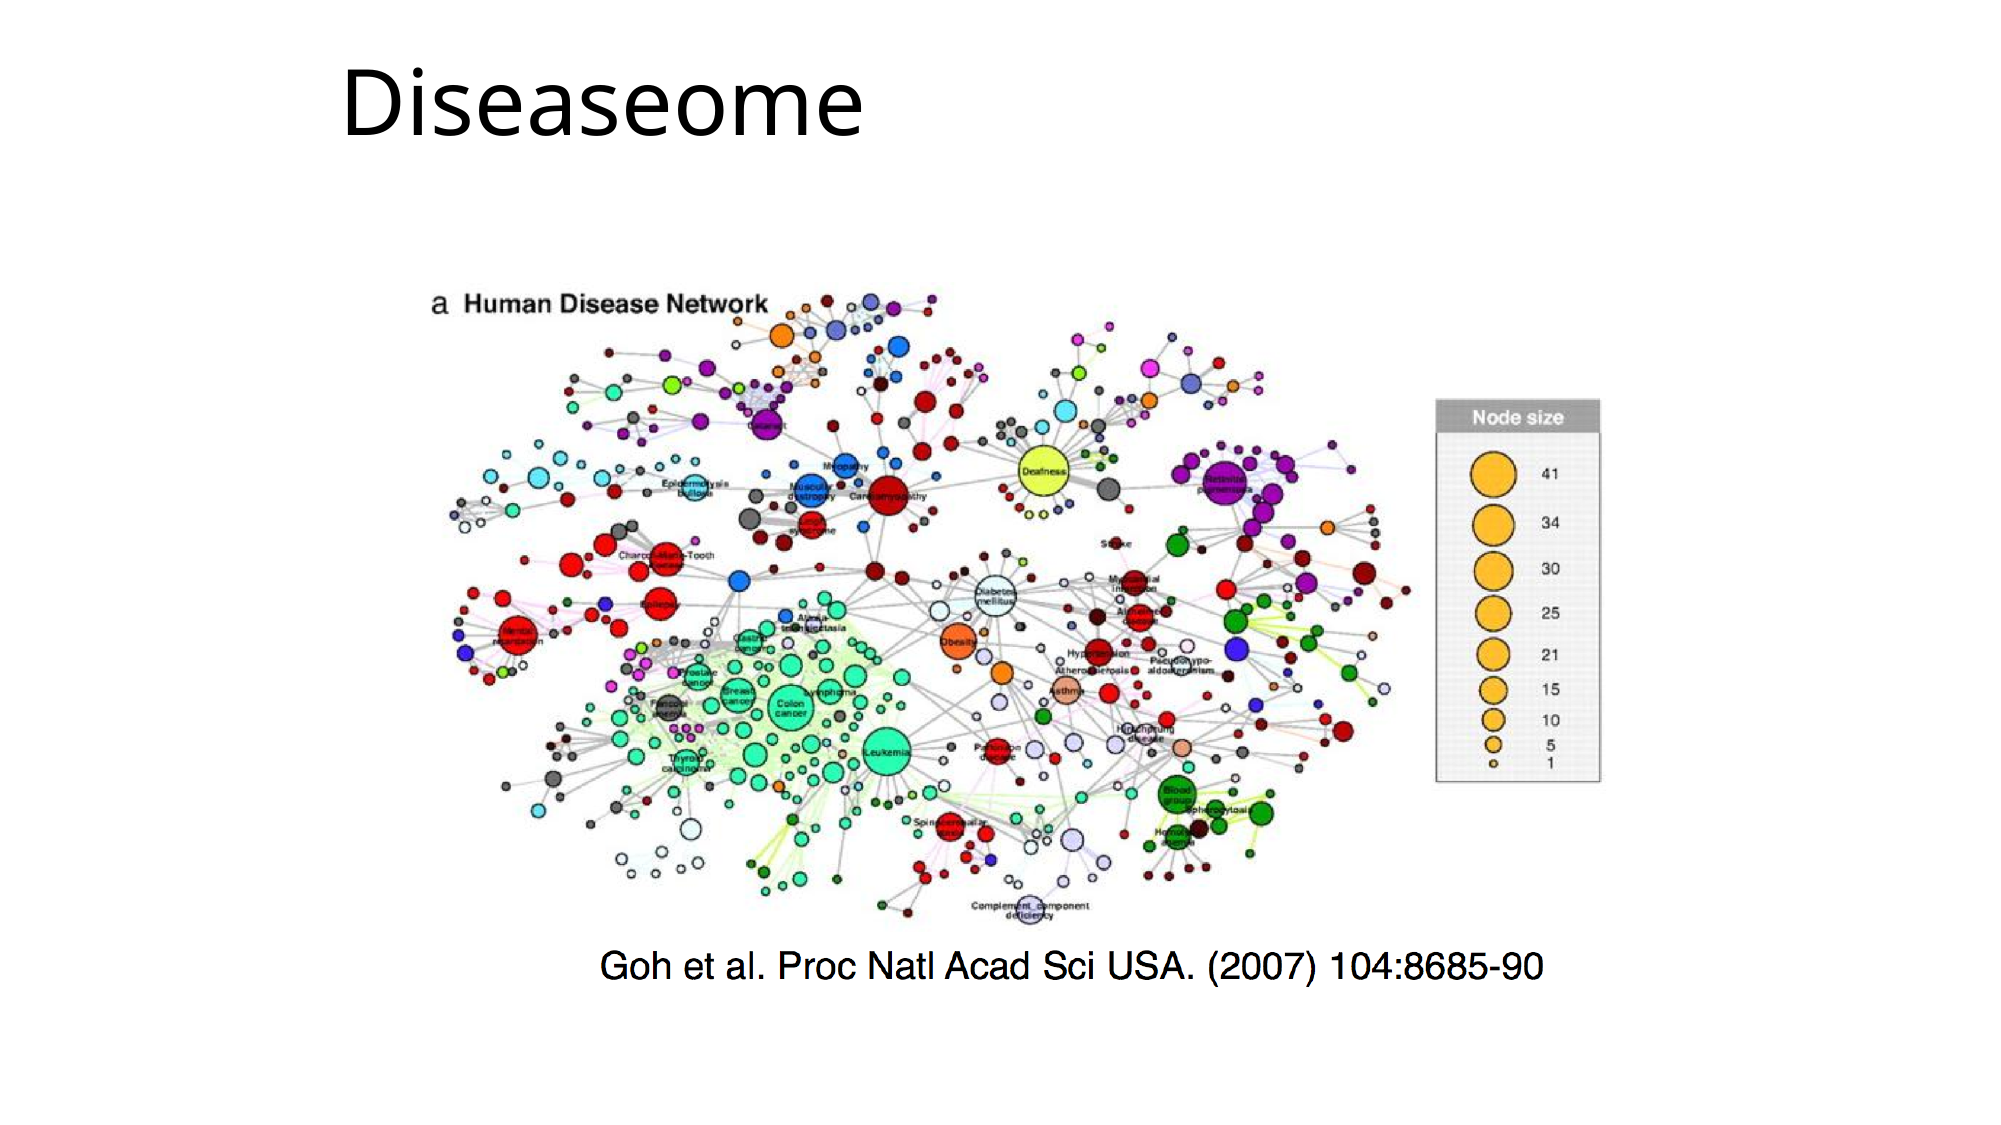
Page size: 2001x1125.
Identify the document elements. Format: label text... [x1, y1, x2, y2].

picture [403, 279, 1617, 996]
title Diseaseome [324, 12, 1675, 200]
